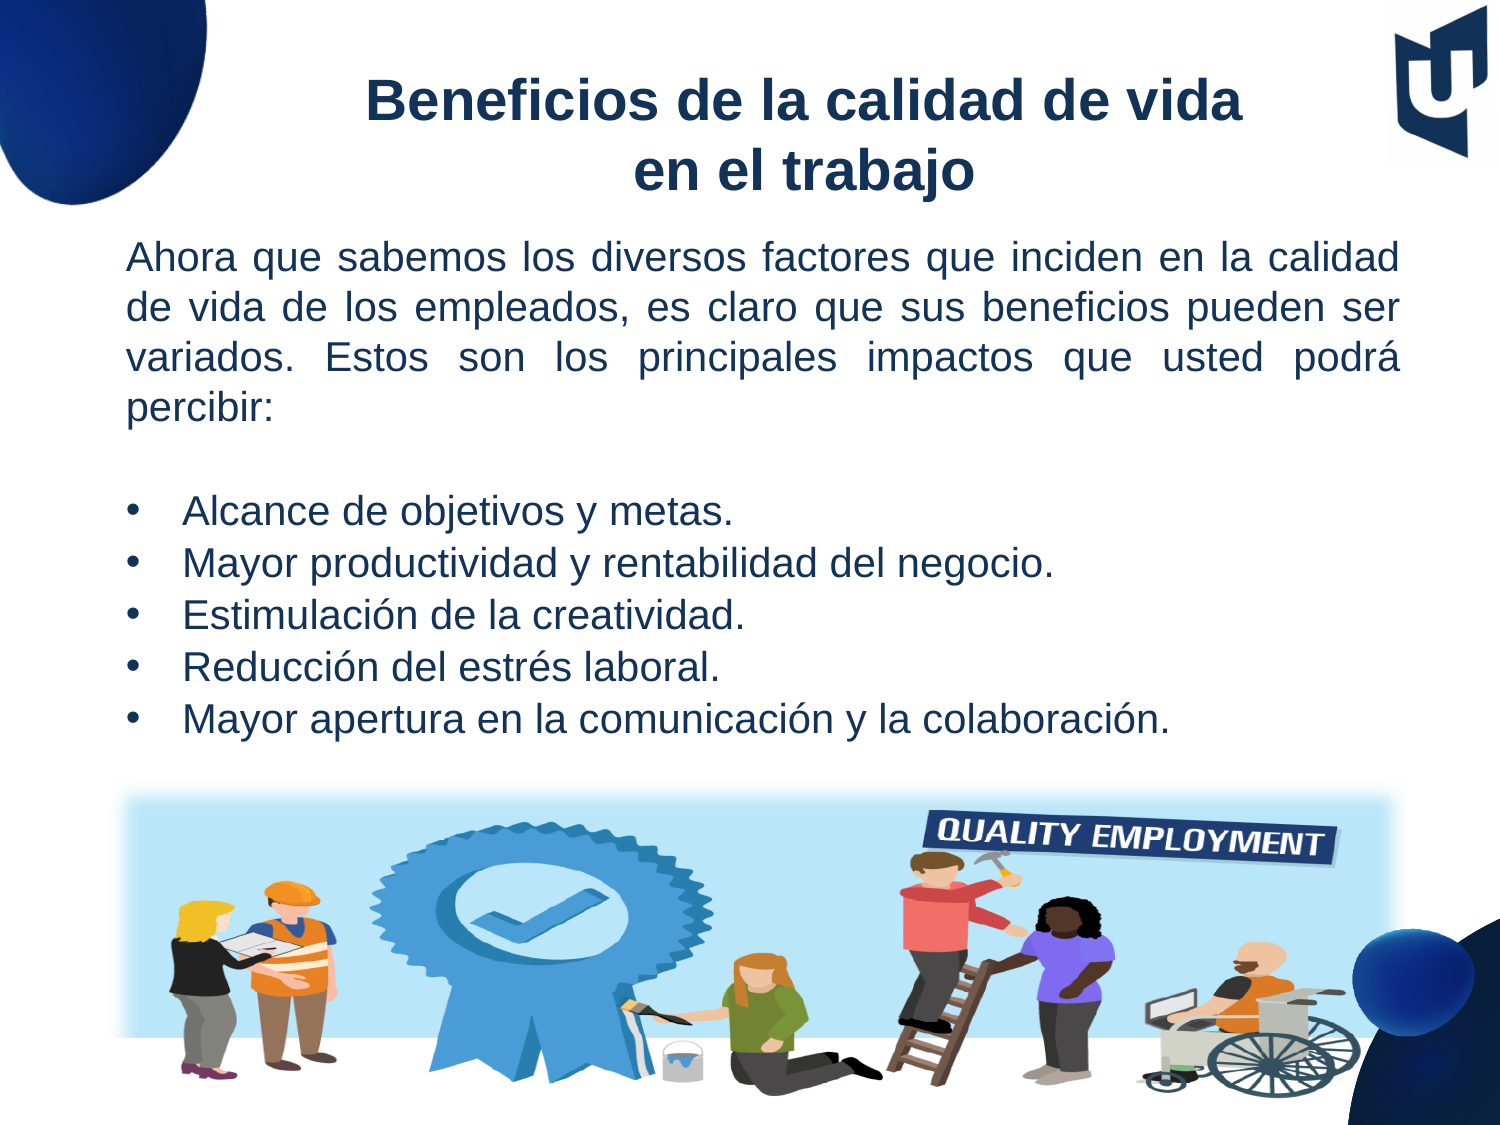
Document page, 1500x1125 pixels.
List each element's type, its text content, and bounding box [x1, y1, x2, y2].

picture [1383, 0, 1500, 164]
text_box Beneficios de la calidad de vida en el trabajo [360, 60, 1250, 202]
picture [108, 779, 1500, 1125]
picture [0, 0, 318, 296]
text_box Ahora que sabemos los diversos factores que inciden en la calidad de vida de los empleados, es claro que sus beneficios pueden ser variados. Estos son los principales impactos que usted podrá percibir: Alcance de objetivos y metas. Mayor productividad y rentabilidad del negocio. Estimulación de la creatividad. Reducción del estrés laboral. Mayor apertura en la comunicación y la colaboración. [108, 222, 1418, 750]
